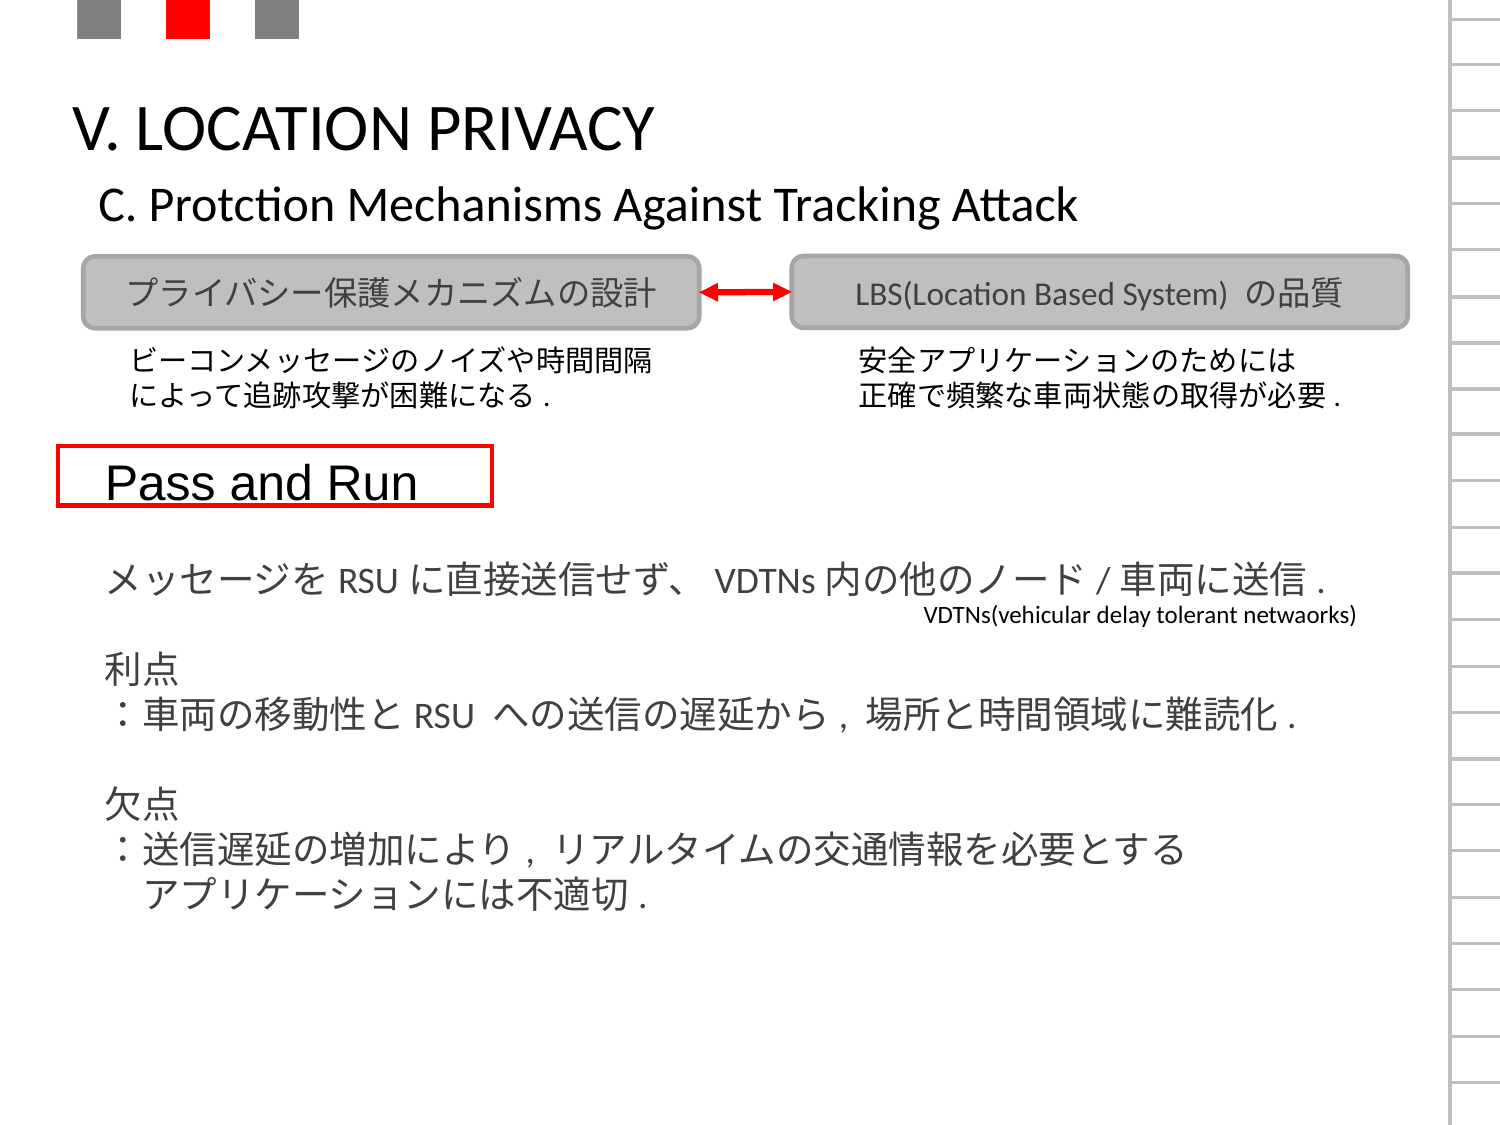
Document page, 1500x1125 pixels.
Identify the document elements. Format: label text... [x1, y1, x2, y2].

text_box Pass and Run メッセージをRSUに直接送信せず、VDTNs内の他のノード/⾞両に送信. 利点 ：⾞両の移動性とRSU への送信の遅延から, 場所と時間領域に難読化. 欠点 ：送信遅延の増加により, リアルタイムの交通情報を必要とする アプリケーションには不適切. [90, 294, 1397, 924]
title V. LOCATION PRIVACY [57, 85, 1408, 191]
text_box LBS(Location Based System) の品質 [790, 254, 1409, 329]
text_box Pass and Run メッセージをRSUに直接送信せず、VDTNs内の他のノード/⾞両に送信. 利点 ：⾞両の移動性とRSU への送信の遅延から, 場所と時間領域に難読化. 欠点 ：送信遅延の増加により, リアルタイムの交通情報を必要とする アプリケーションには不適切. [90, 233, 1397, 290]
text_box 安全アプリケーションのためには 正確で頻繁な車両状態の取得が必要. [843, 334, 1356, 420]
text_box プライバシー保護メカニズムの設計 [82, 255, 701, 330]
text_box C. Protction Mechanisms Against Tracking Attack [83, 178, 1147, 232]
text_box [57, 445, 493, 506]
text_box VDTNs(vehicular delay tolerant netwaorks) [908, 590, 1373, 636]
text_box ビーコンメッセージのノイズや時間間隔 によって追跡攻撃が困難になる. [114, 334, 669, 420]
